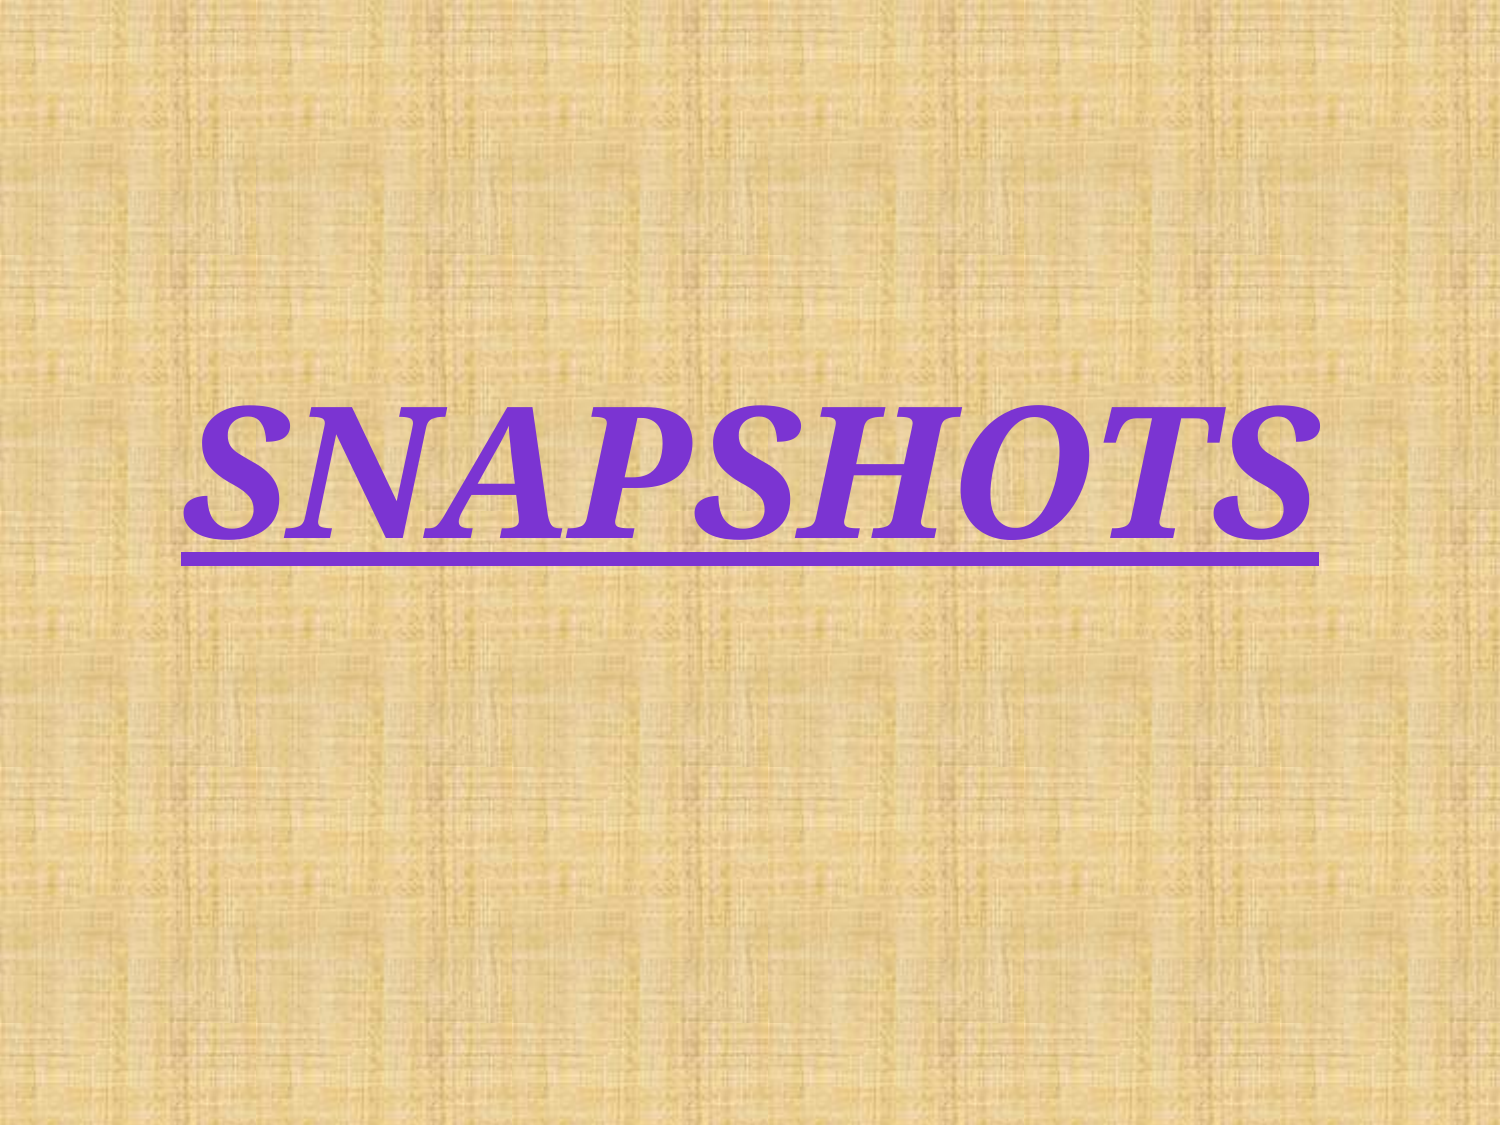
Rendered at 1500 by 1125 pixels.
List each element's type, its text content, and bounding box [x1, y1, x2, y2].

picture [0, 0, 1500, 1125]
title SNAPSHOTS [75, 399, 1425, 750]
